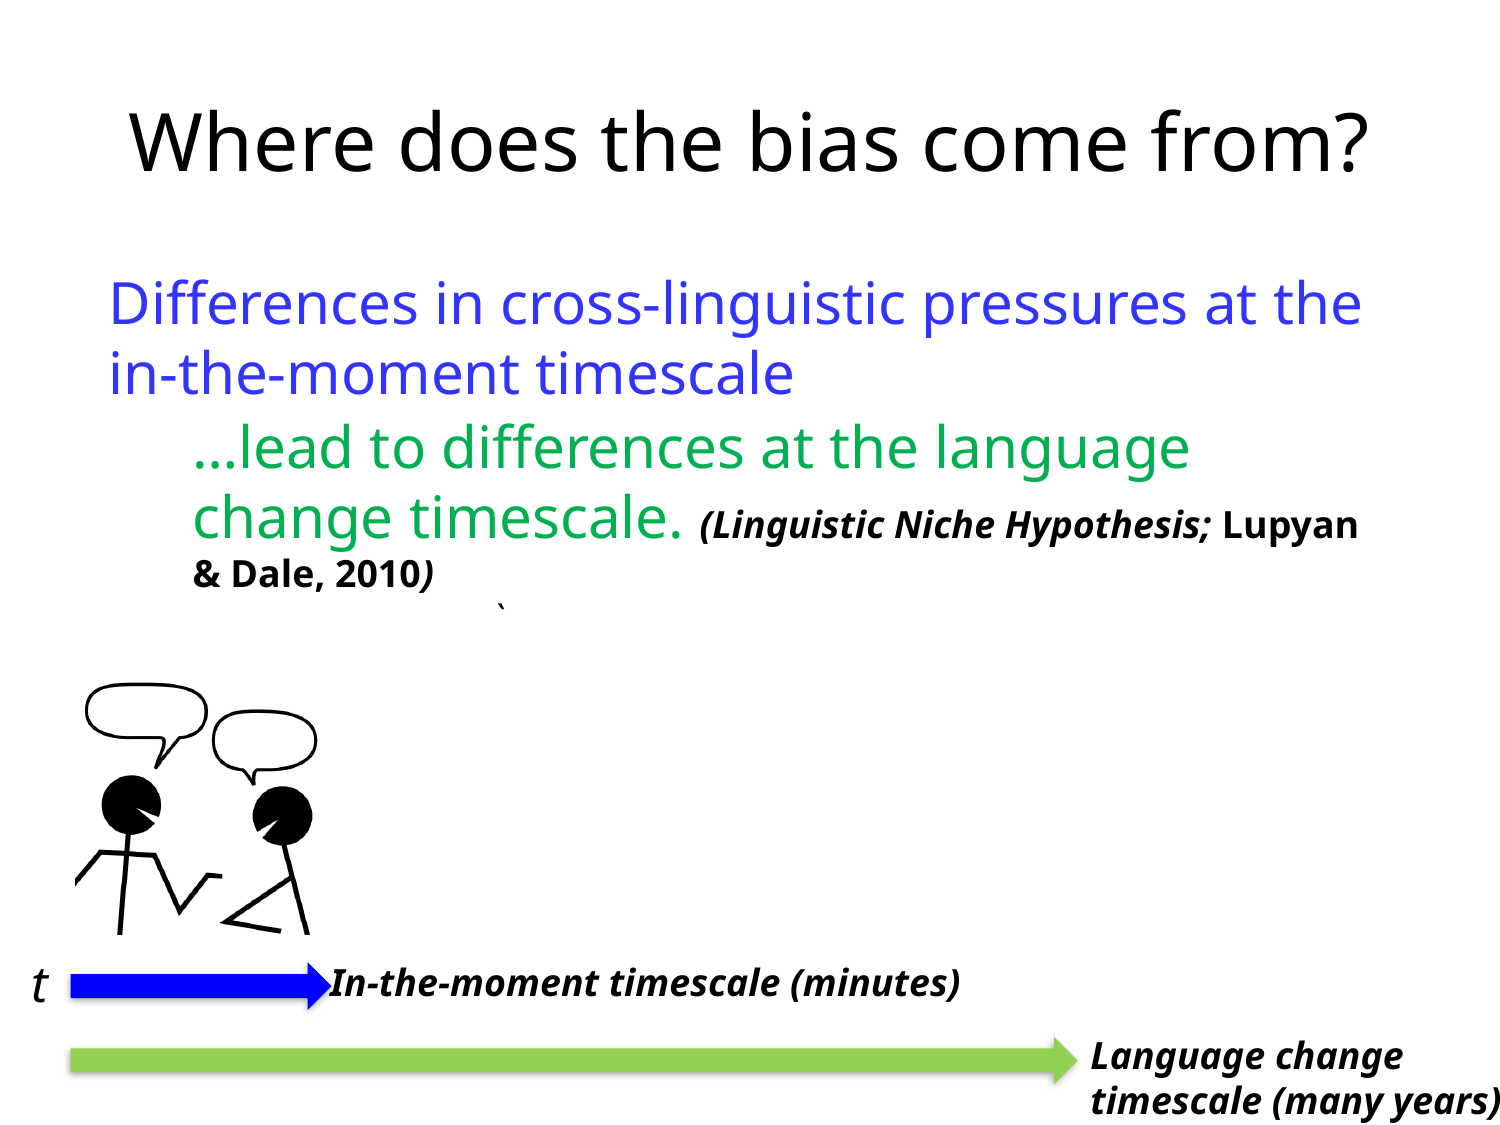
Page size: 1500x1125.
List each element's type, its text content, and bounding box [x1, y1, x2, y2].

text_box In-the-moment timescale (minutes) [315, 951, 977, 1012]
text_box [69, 1035, 1079, 1085]
title Where does the bias come from? [75, 45, 1425, 233]
text_box Differences in cross-linguistic pressures at the in-the-moment timescale [93, 258, 1407, 414]
text_box Language change timescale (many years) [1075, 1024, 1500, 1125]
text_box [69, 961, 315, 1011]
text_box …lead to differences at the language change timescale. (Linguistic Niche Hypothesis; Lupyan & Dale, 2010) ` [177, 403, 1407, 648]
text_box t [16, 944, 63, 1020]
picture [74, 677, 337, 935]
